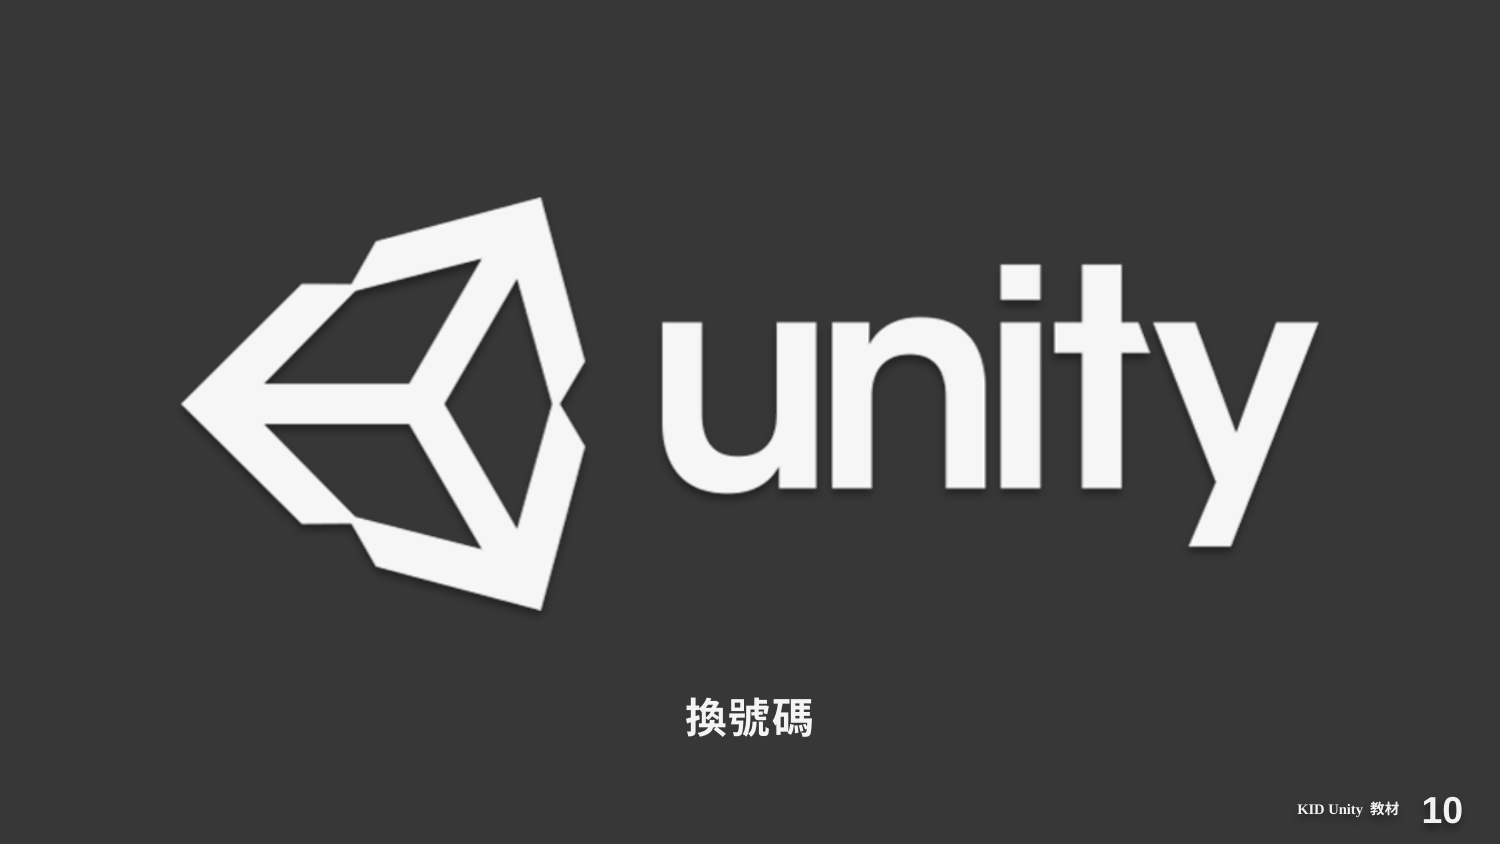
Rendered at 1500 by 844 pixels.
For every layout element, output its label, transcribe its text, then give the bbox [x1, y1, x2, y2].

slide_number 10 [1128, 786, 1478, 832]
text_box 換號碼 [74, 622, 1425, 812]
picture [161, 197, 1339, 611]
